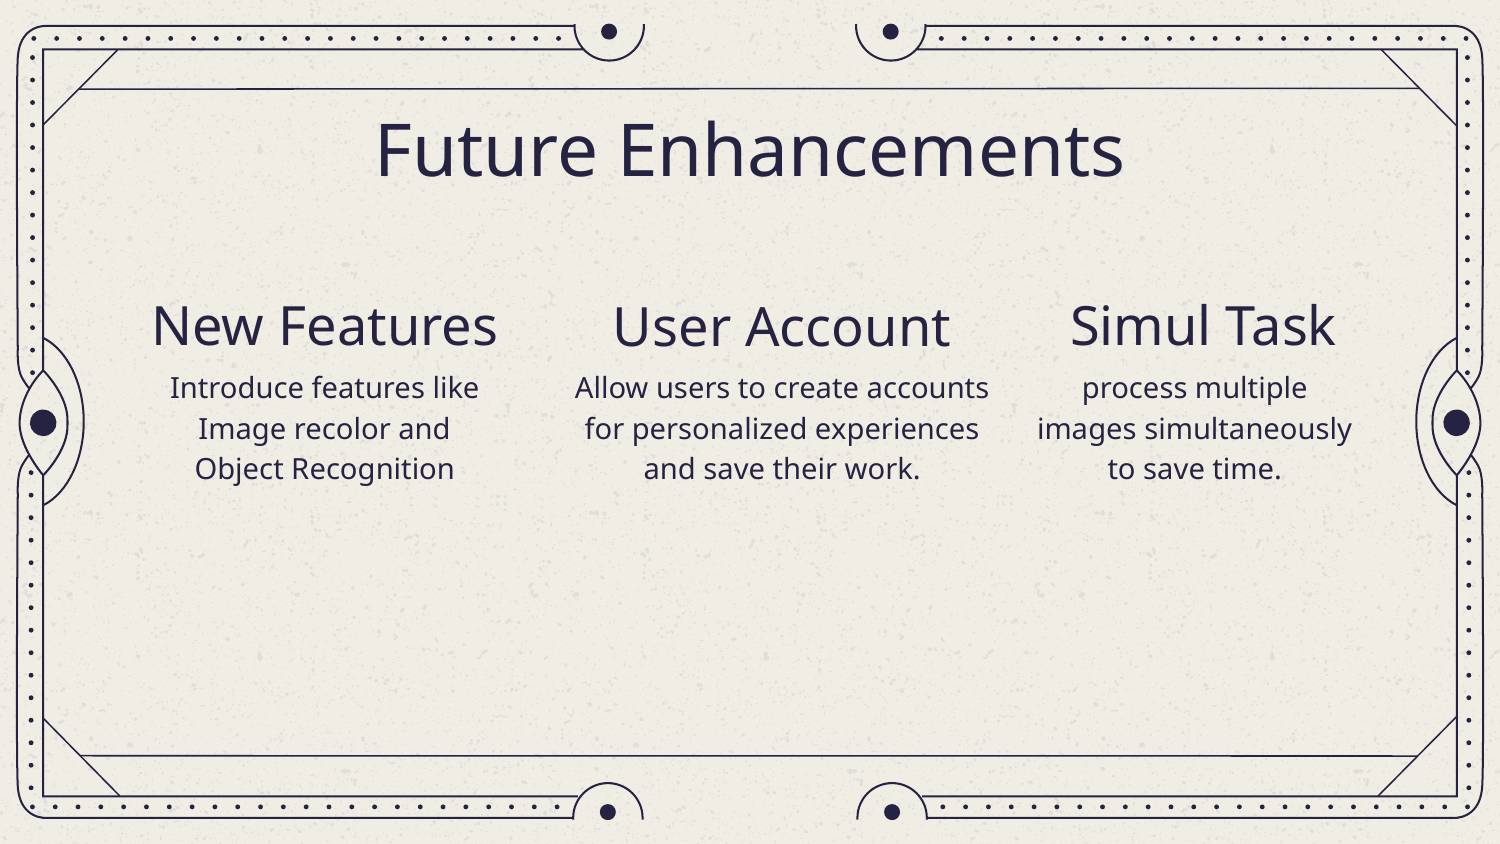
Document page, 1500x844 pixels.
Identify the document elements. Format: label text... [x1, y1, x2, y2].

subtitle Simul Task [1025, 292, 1382, 371]
subtitle process multiple images simultaneously to save time. [1016, 349, 1374, 494]
subtitle New Features [118, 292, 532, 371]
title Future Enhancements [118, 88, 1382, 183]
subtitle User Account [548, 294, 1017, 373]
subtitle Introduce features like Image recolor and Object Recognition [146, 371, 504, 495]
subtitle Allow users to create accounts for personalized experiences and save their work. [559, 373, 1005, 494]
